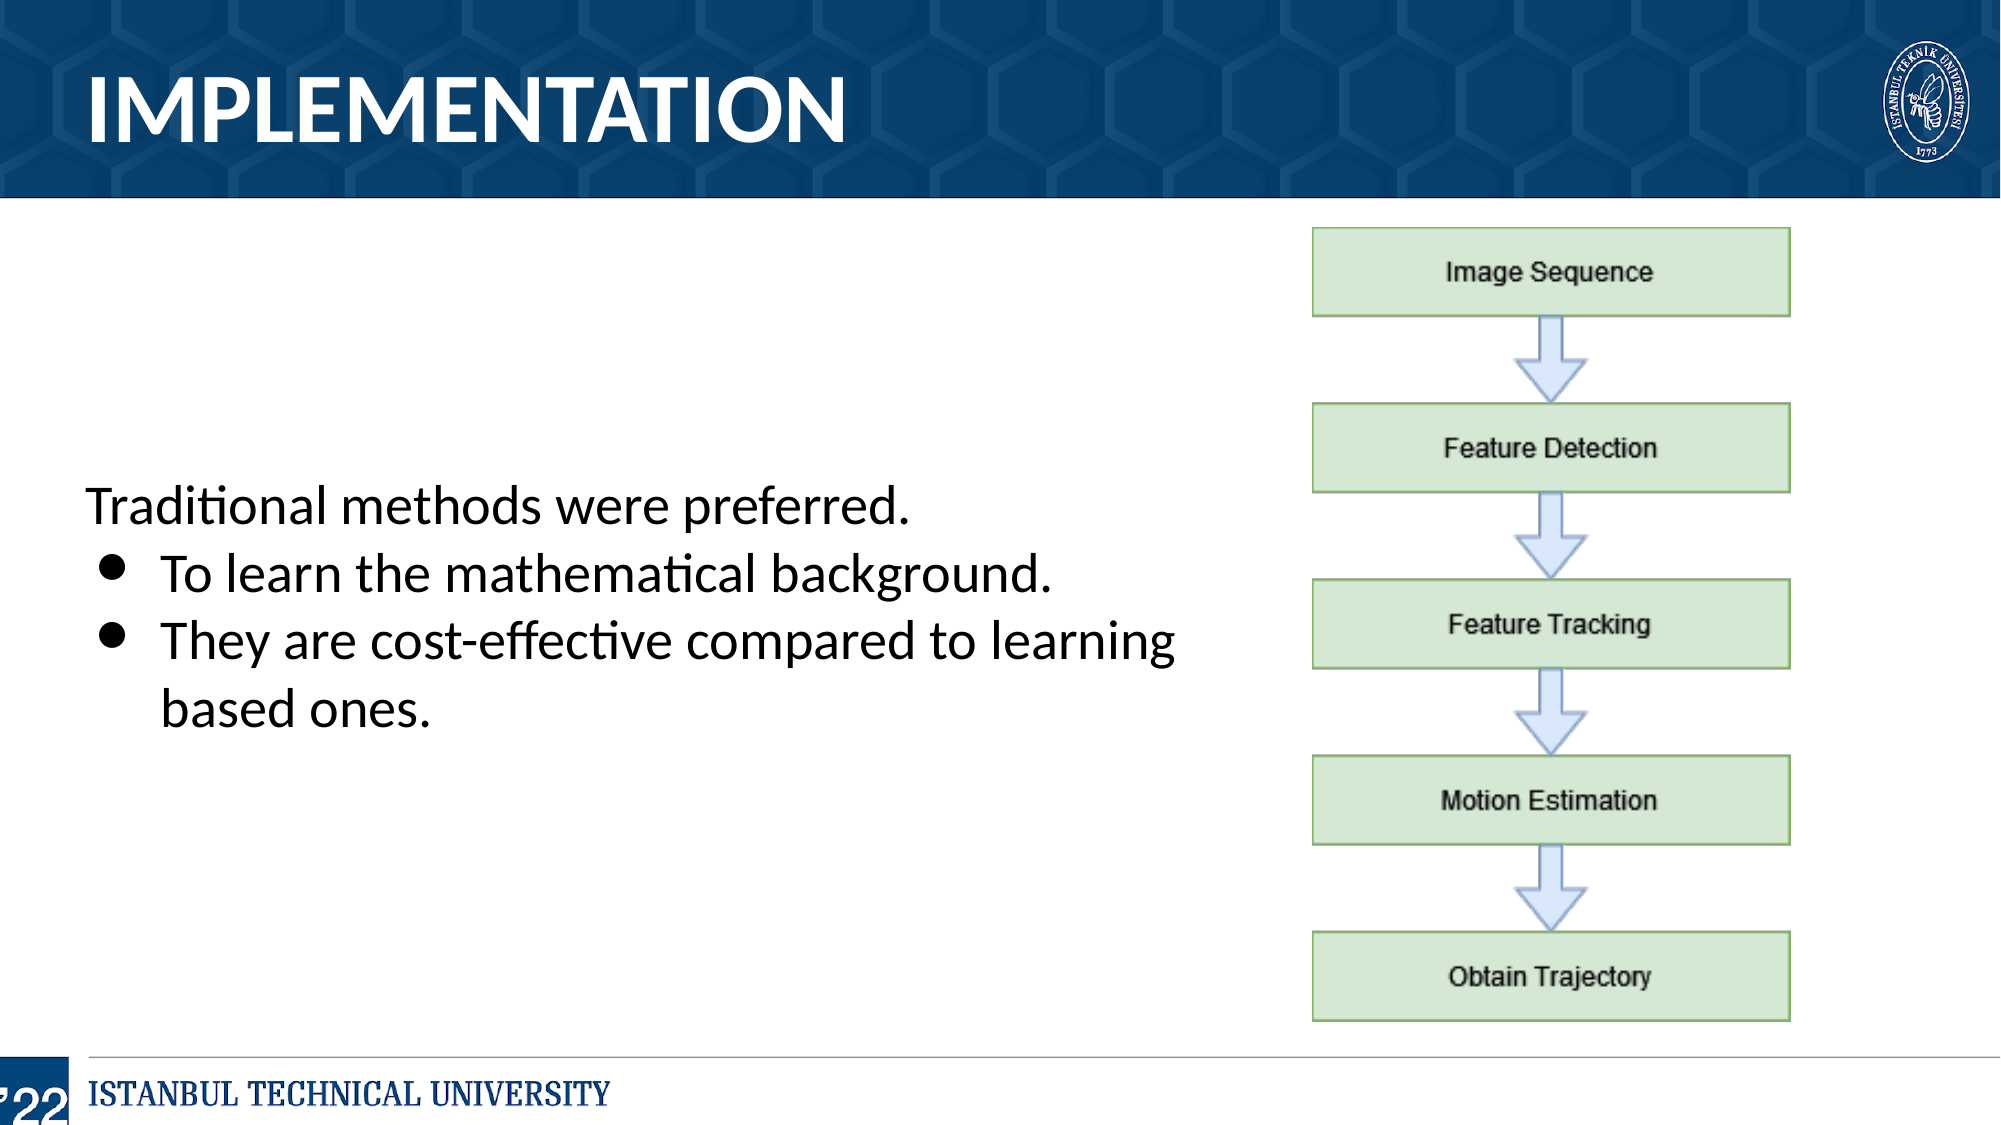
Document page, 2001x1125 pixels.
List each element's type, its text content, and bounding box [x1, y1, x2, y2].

text_box Traditional methods were preferred. To learn the mathematical background. They are cost-effective compared to learning based ones. [70, 460, 1279, 1125]
text_box IMPLEMENTATION [70, 45, 1848, 172]
picture [0, 0, 2001, 1125]
